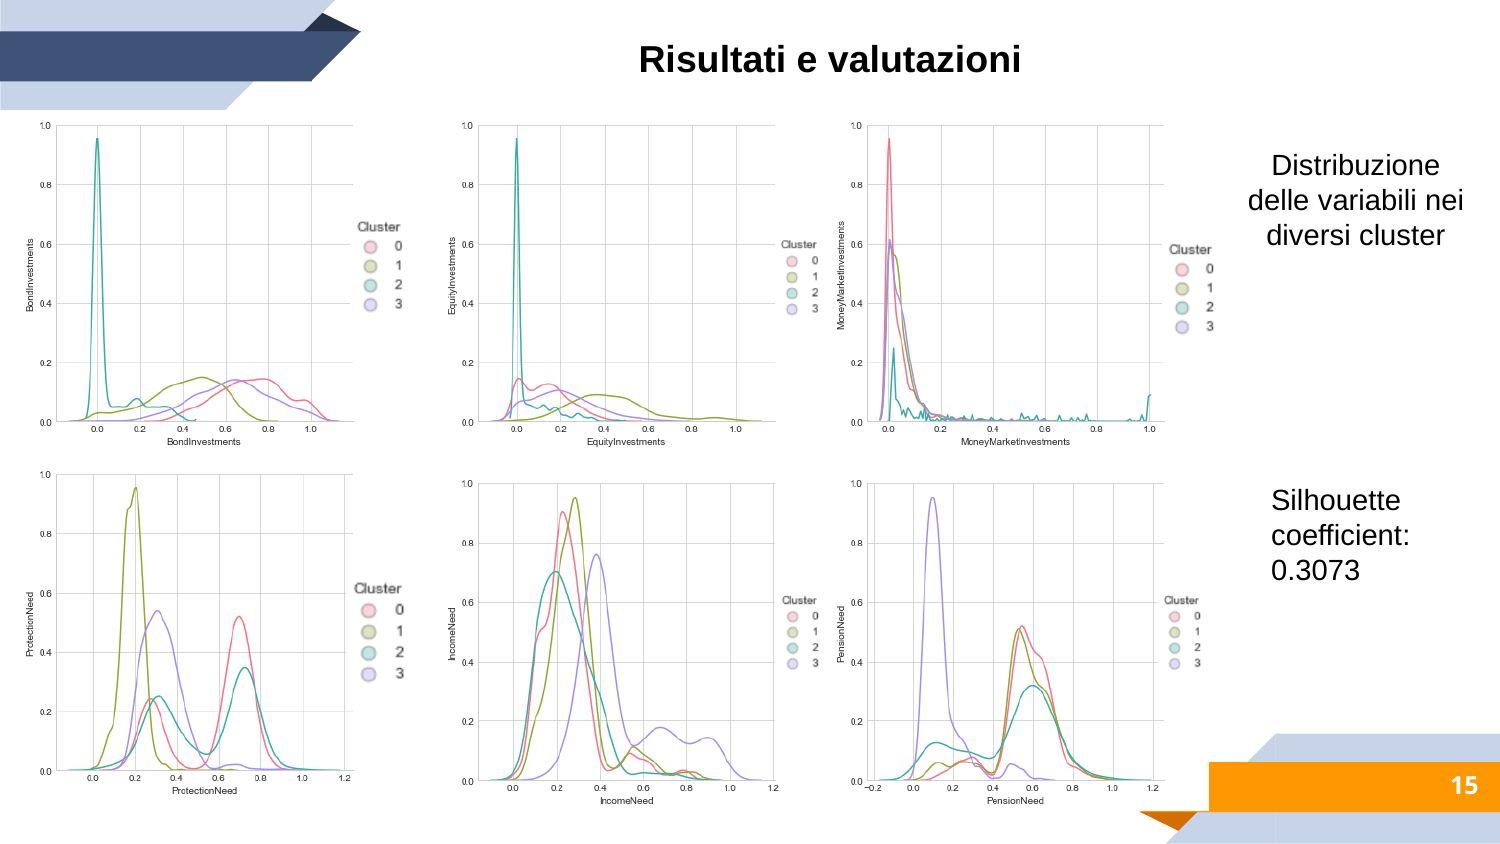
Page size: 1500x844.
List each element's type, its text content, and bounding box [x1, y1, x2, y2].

text_box Distribuzione delle variabili nei diversi cluster [1231, 139, 1481, 259]
text_box Risultati e valutazioni [359, 27, 1301, 88]
picture [441, 473, 823, 811]
text_box Silhouette coefficient: 0.3073 [1256, 473, 1481, 594]
picture [19, 464, 410, 802]
picture [441, 114, 823, 452]
picture [830, 473, 1209, 811]
picture [830, 114, 1220, 452]
slide_number 15 [1249, 760, 1494, 813]
picture [19, 114, 408, 452]
